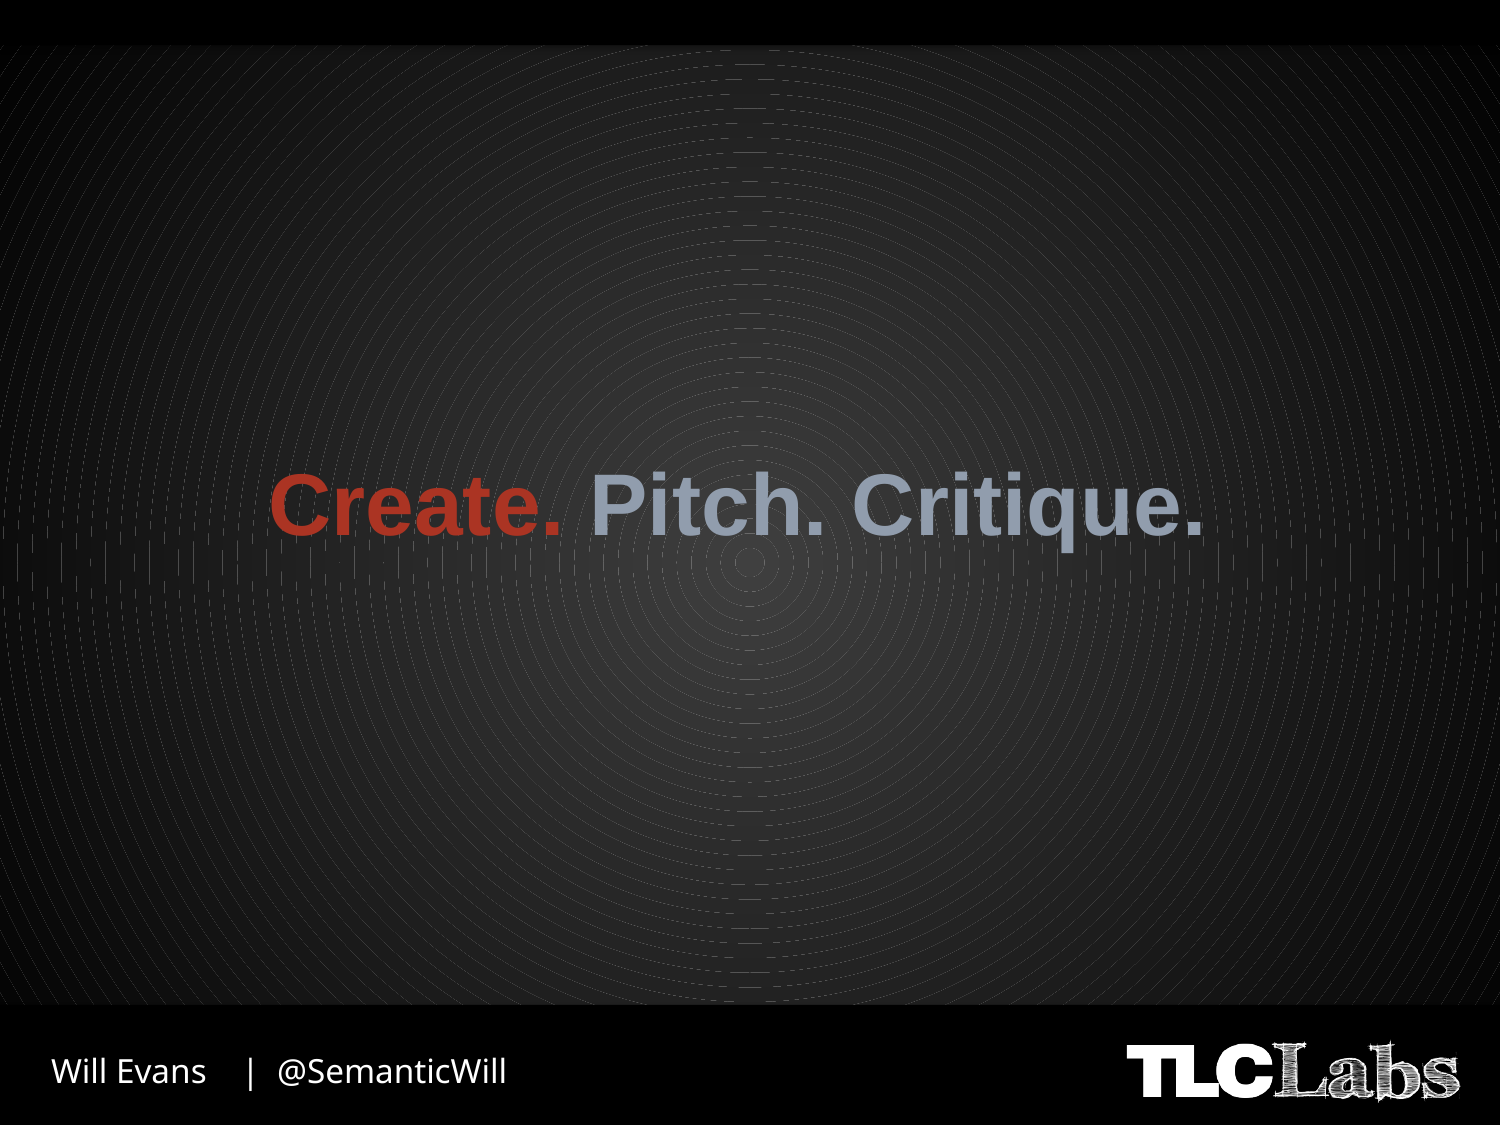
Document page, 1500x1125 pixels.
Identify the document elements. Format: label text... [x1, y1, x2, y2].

title Create. Pitch. Critique. [0, 459, 1500, 647]
picture [1106, 1028, 1500, 1112]
